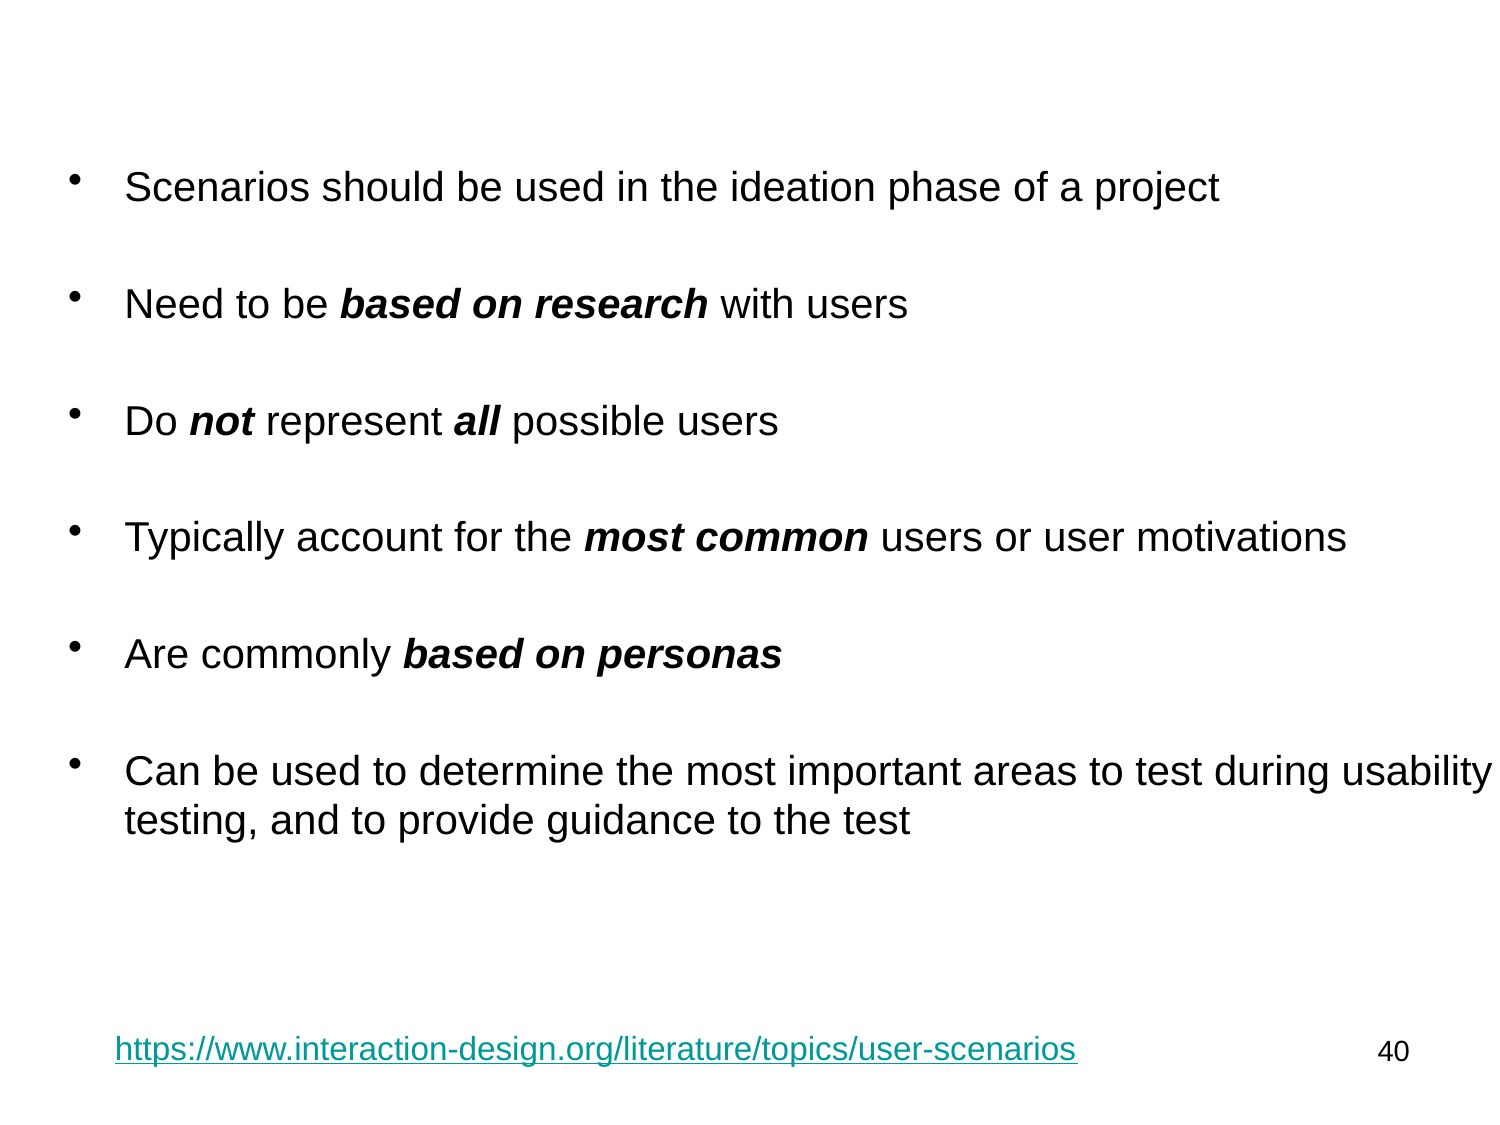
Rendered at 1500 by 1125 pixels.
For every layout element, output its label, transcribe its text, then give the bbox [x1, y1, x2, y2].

text_box https://www.interaction-design.org/literature/topics/user-scenarios [100, 1020, 1376, 1075]
list Scenarios should be used in the ideation phase of a project Need to be based on research with users Do not represent all possible users Typically account for the most common users or user motivations Are commonly based on personas Can be used to determine the most important areas to test during usability testing, and to provide guidance to the test [53, 152, 1500, 1015]
slide_number 40 [1074, 1024, 1425, 1103]
